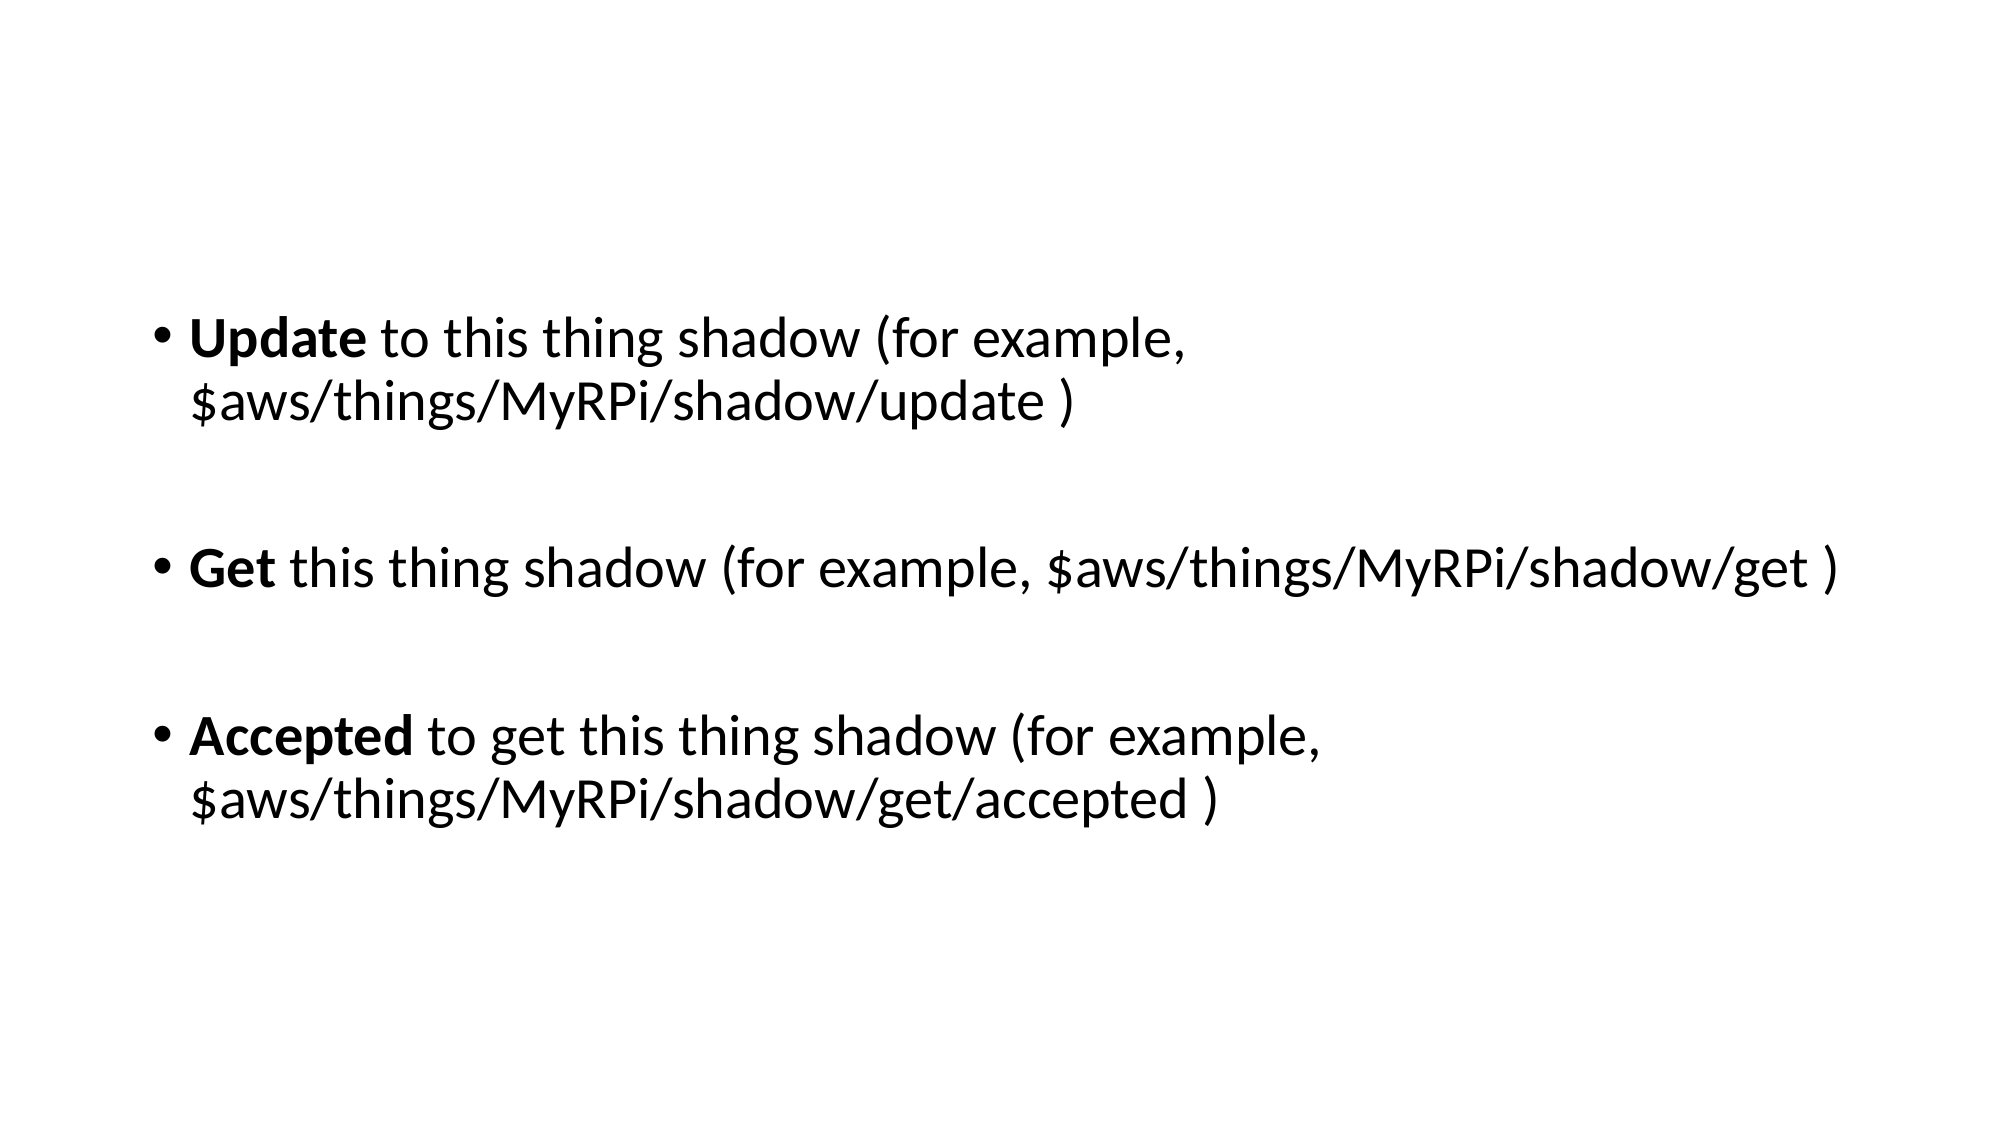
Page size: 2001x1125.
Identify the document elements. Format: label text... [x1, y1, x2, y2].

list Update to this thing shadow (for example, $aws/things/MyRPi/shadow/update ) Get this thing shadow (for example, $aws/things/MyRPi/shadow/get ) Accepted to get this thing shadow (for example, $aws/things/MyRPi/shadow/get/accepted ) [137, 299, 1863, 1014]
